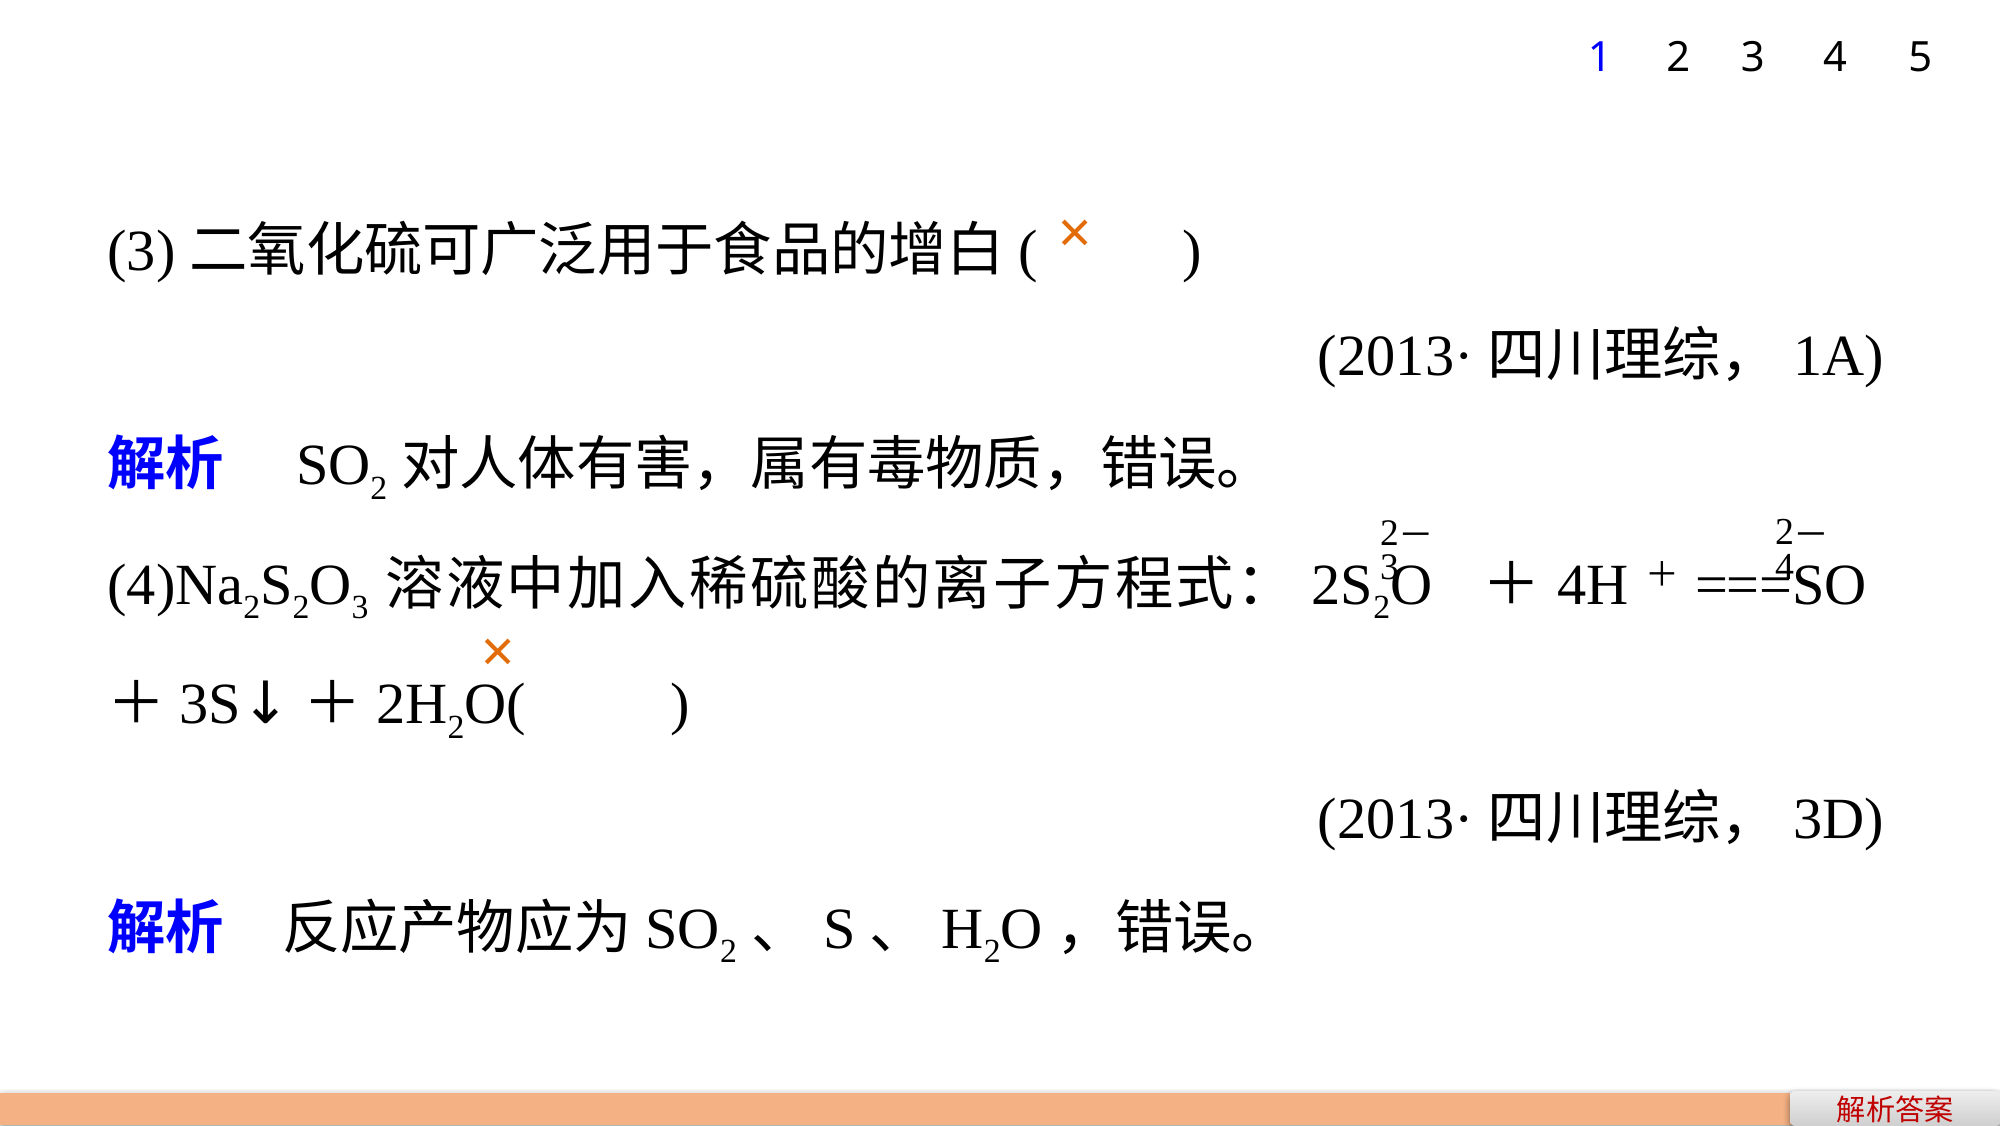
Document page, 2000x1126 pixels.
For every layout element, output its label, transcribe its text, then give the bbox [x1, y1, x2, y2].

text_box × [467, 606, 531, 692]
text_box × [1043, 187, 1107, 273]
text_box [0, 1092, 1787, 1126]
text_box 2 [1649, 7, 1711, 102]
text_box 5 [1887, 7, 1953, 102]
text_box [1379, 502, 1477, 612]
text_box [1774, 501, 1874, 613]
text_box 3 [1727, 7, 1785, 102]
text_box 4 [1802, 7, 1868, 102]
text_box 解析答案 [1788, 1089, 2000, 1126]
text_box 1 [1566, 7, 1632, 102]
text_box (3)二氧化硫可广泛用于食品的增白( ) (2013·四川理综，1A) 解析 SO2对人体有害，属有毒物质，错误。 (4)Na2S2O3溶液中加入稀硫酸的离子方程式：2S2O ＋4H＋===SO ＋3S↓＋2H2O( ) (2013·四川理综，3D) 解析 反应产物应为SO2、S、H2O，错误。 [92, 169, 1899, 977]
